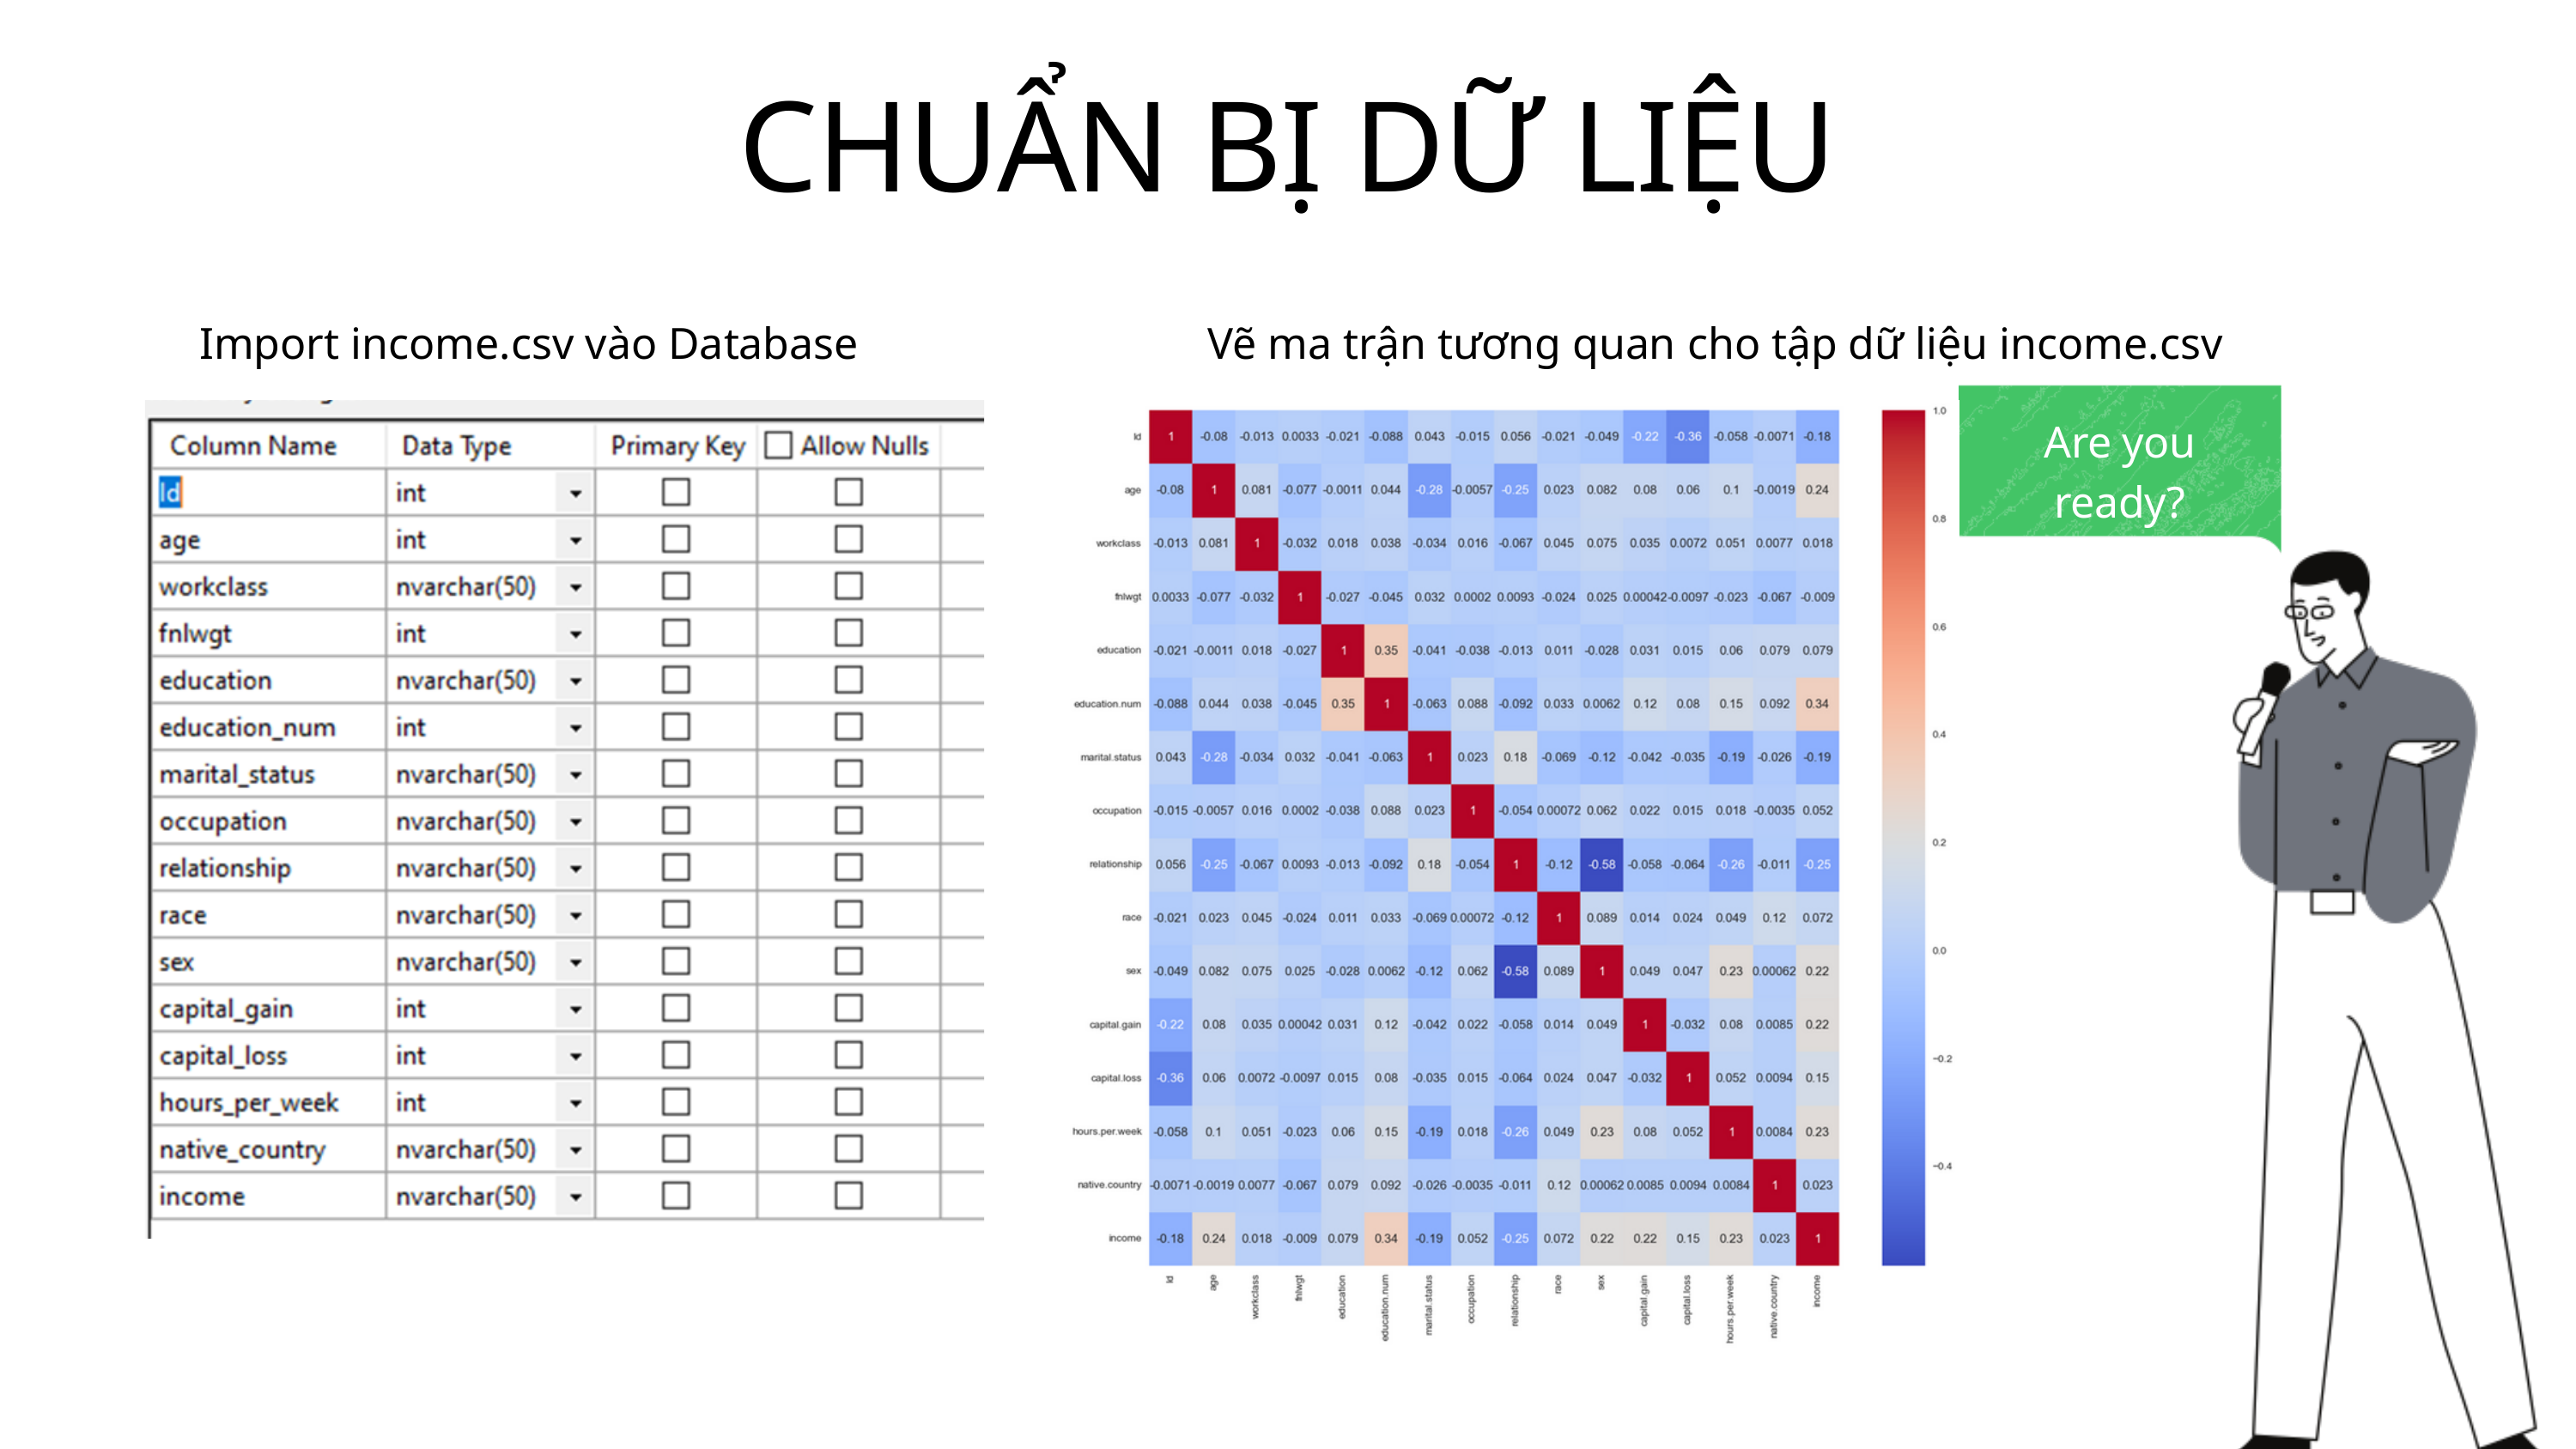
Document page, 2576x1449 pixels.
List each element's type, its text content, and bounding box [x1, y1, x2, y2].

text_box Vẽ ma trận tương quan cho tập dữ liệu income.csv [1150, 307, 2281, 368]
text_box Import income.csv vào Database [135, 307, 923, 368]
picture [2200, 549, 2576, 1449]
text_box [1958, 385, 2281, 630]
picture [1065, 400, 1959, 1350]
text_box CHUẨN BỊ DỮ LIỆU [229, 79, 2347, 218]
picture [144, 400, 985, 1239]
